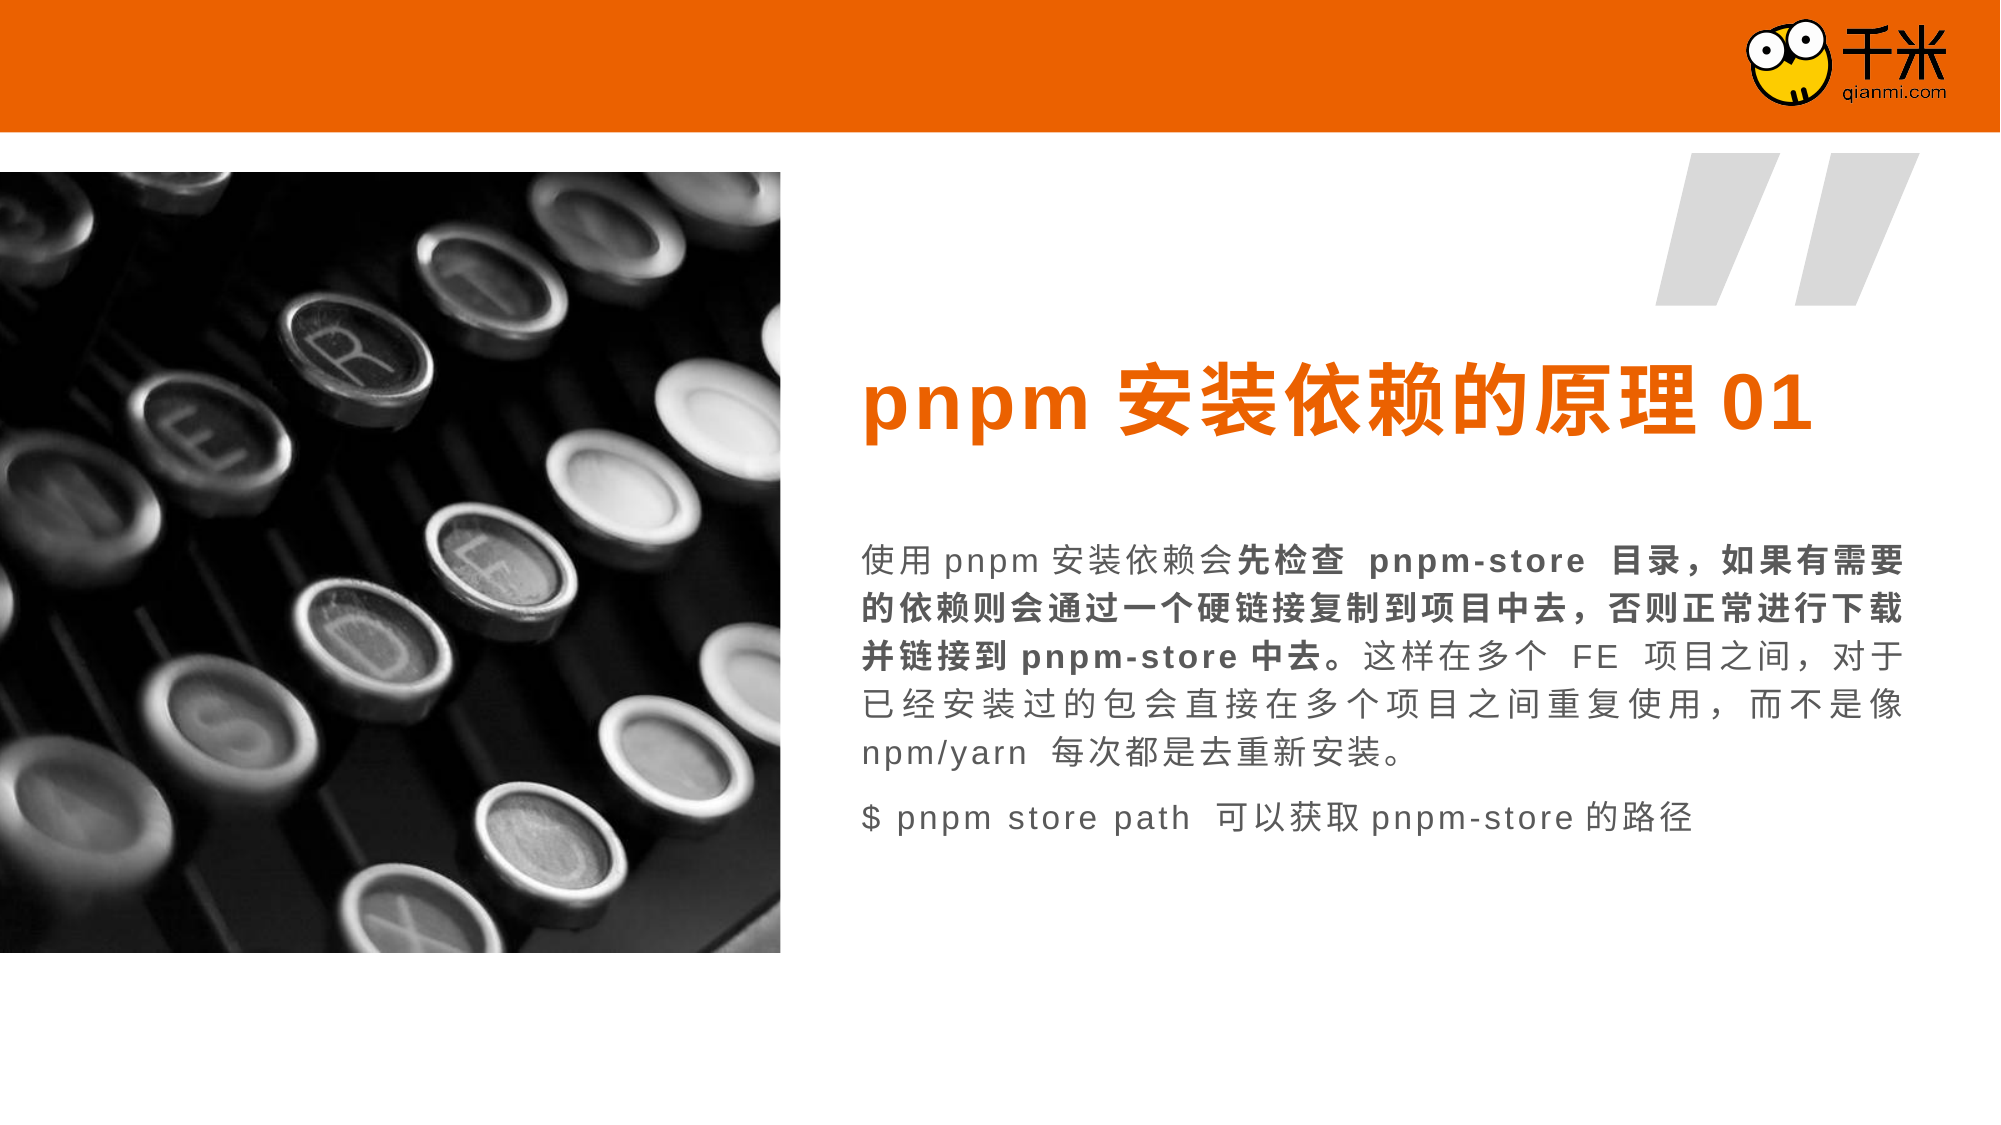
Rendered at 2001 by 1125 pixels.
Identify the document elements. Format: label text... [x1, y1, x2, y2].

picture [1746, 19, 1946, 106]
picture [0, 172, 781, 953]
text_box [1655, 152, 1920, 306]
text_box 使用pnpm安装依赖会先检查 pnpm-store 目录，如果有需要的依赖则会通过一个硬链接复制到项目中去，否则正常进行下载并链接到pnpm-store中去。这样在多个 FE 项目之间，对于已经安装过的包会直接在多个项目之间重复使用，而不是像 npm/yarn 每次都是去重新安装。 $ pnpm store path 可以获取pnpm-store的路径 [850, 519, 1920, 857]
text_box pnpm安装依赖的原理01 [850, 337, 1920, 451]
